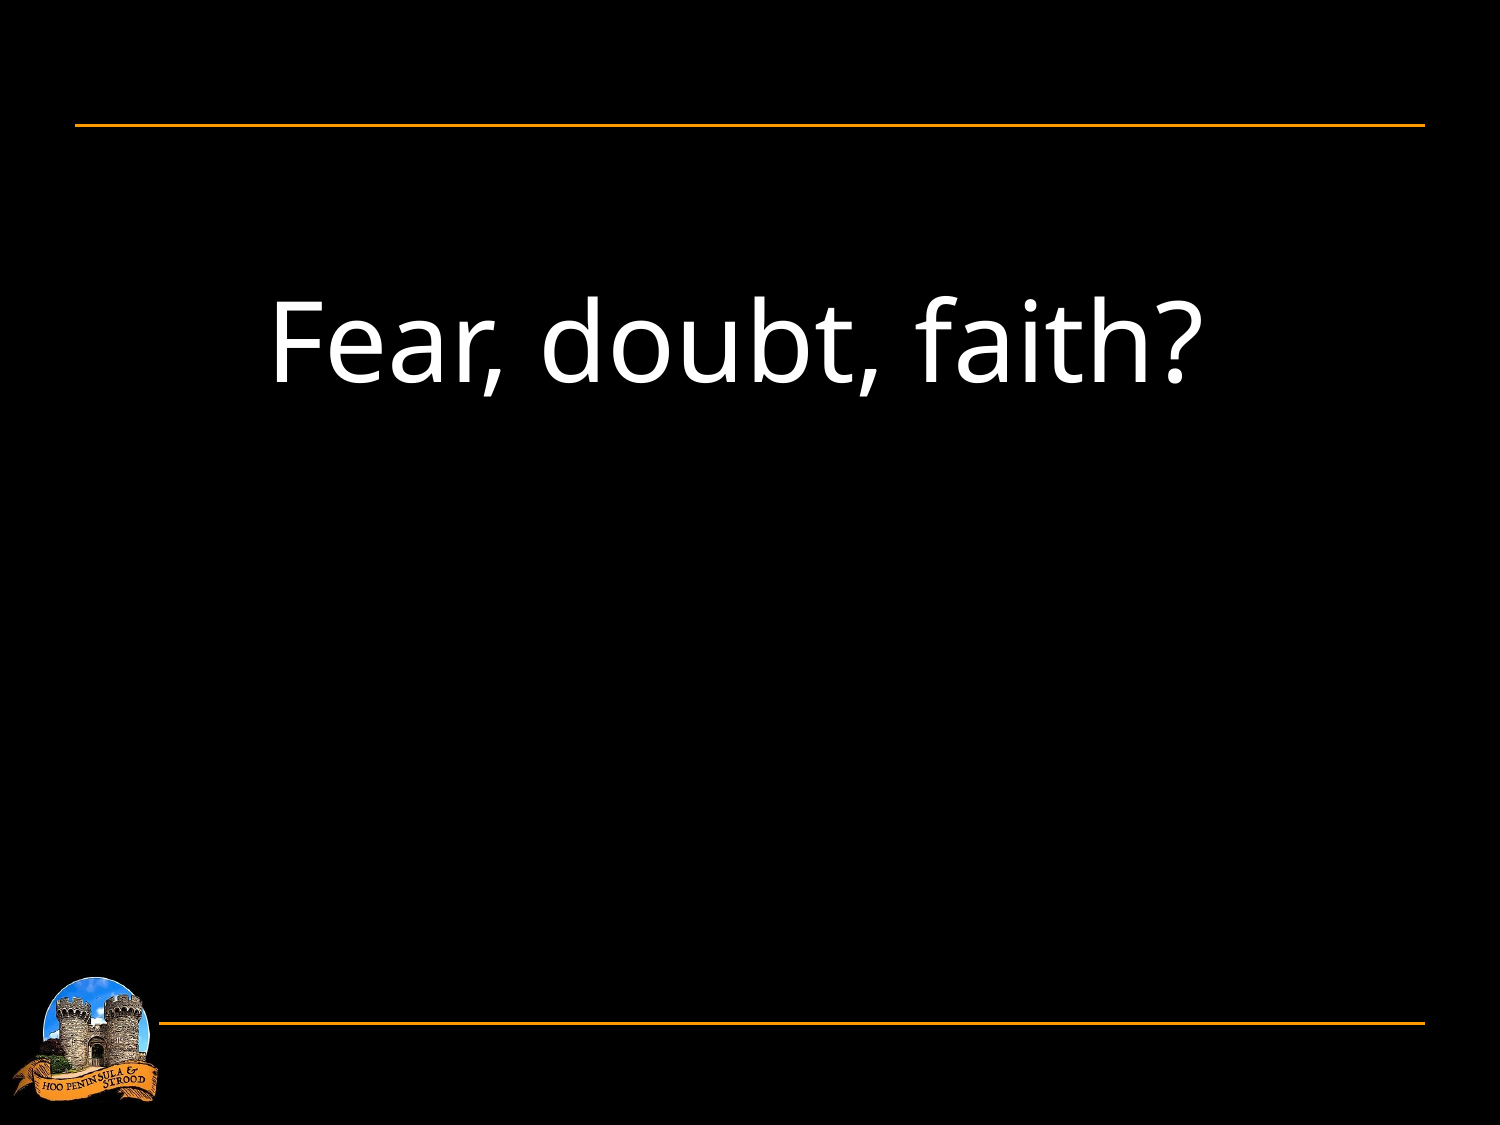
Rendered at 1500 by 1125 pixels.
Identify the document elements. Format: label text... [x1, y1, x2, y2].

list Fear, doubt, faith? [75, 262, 1425, 1005]
picture [11, 975, 160, 1103]
